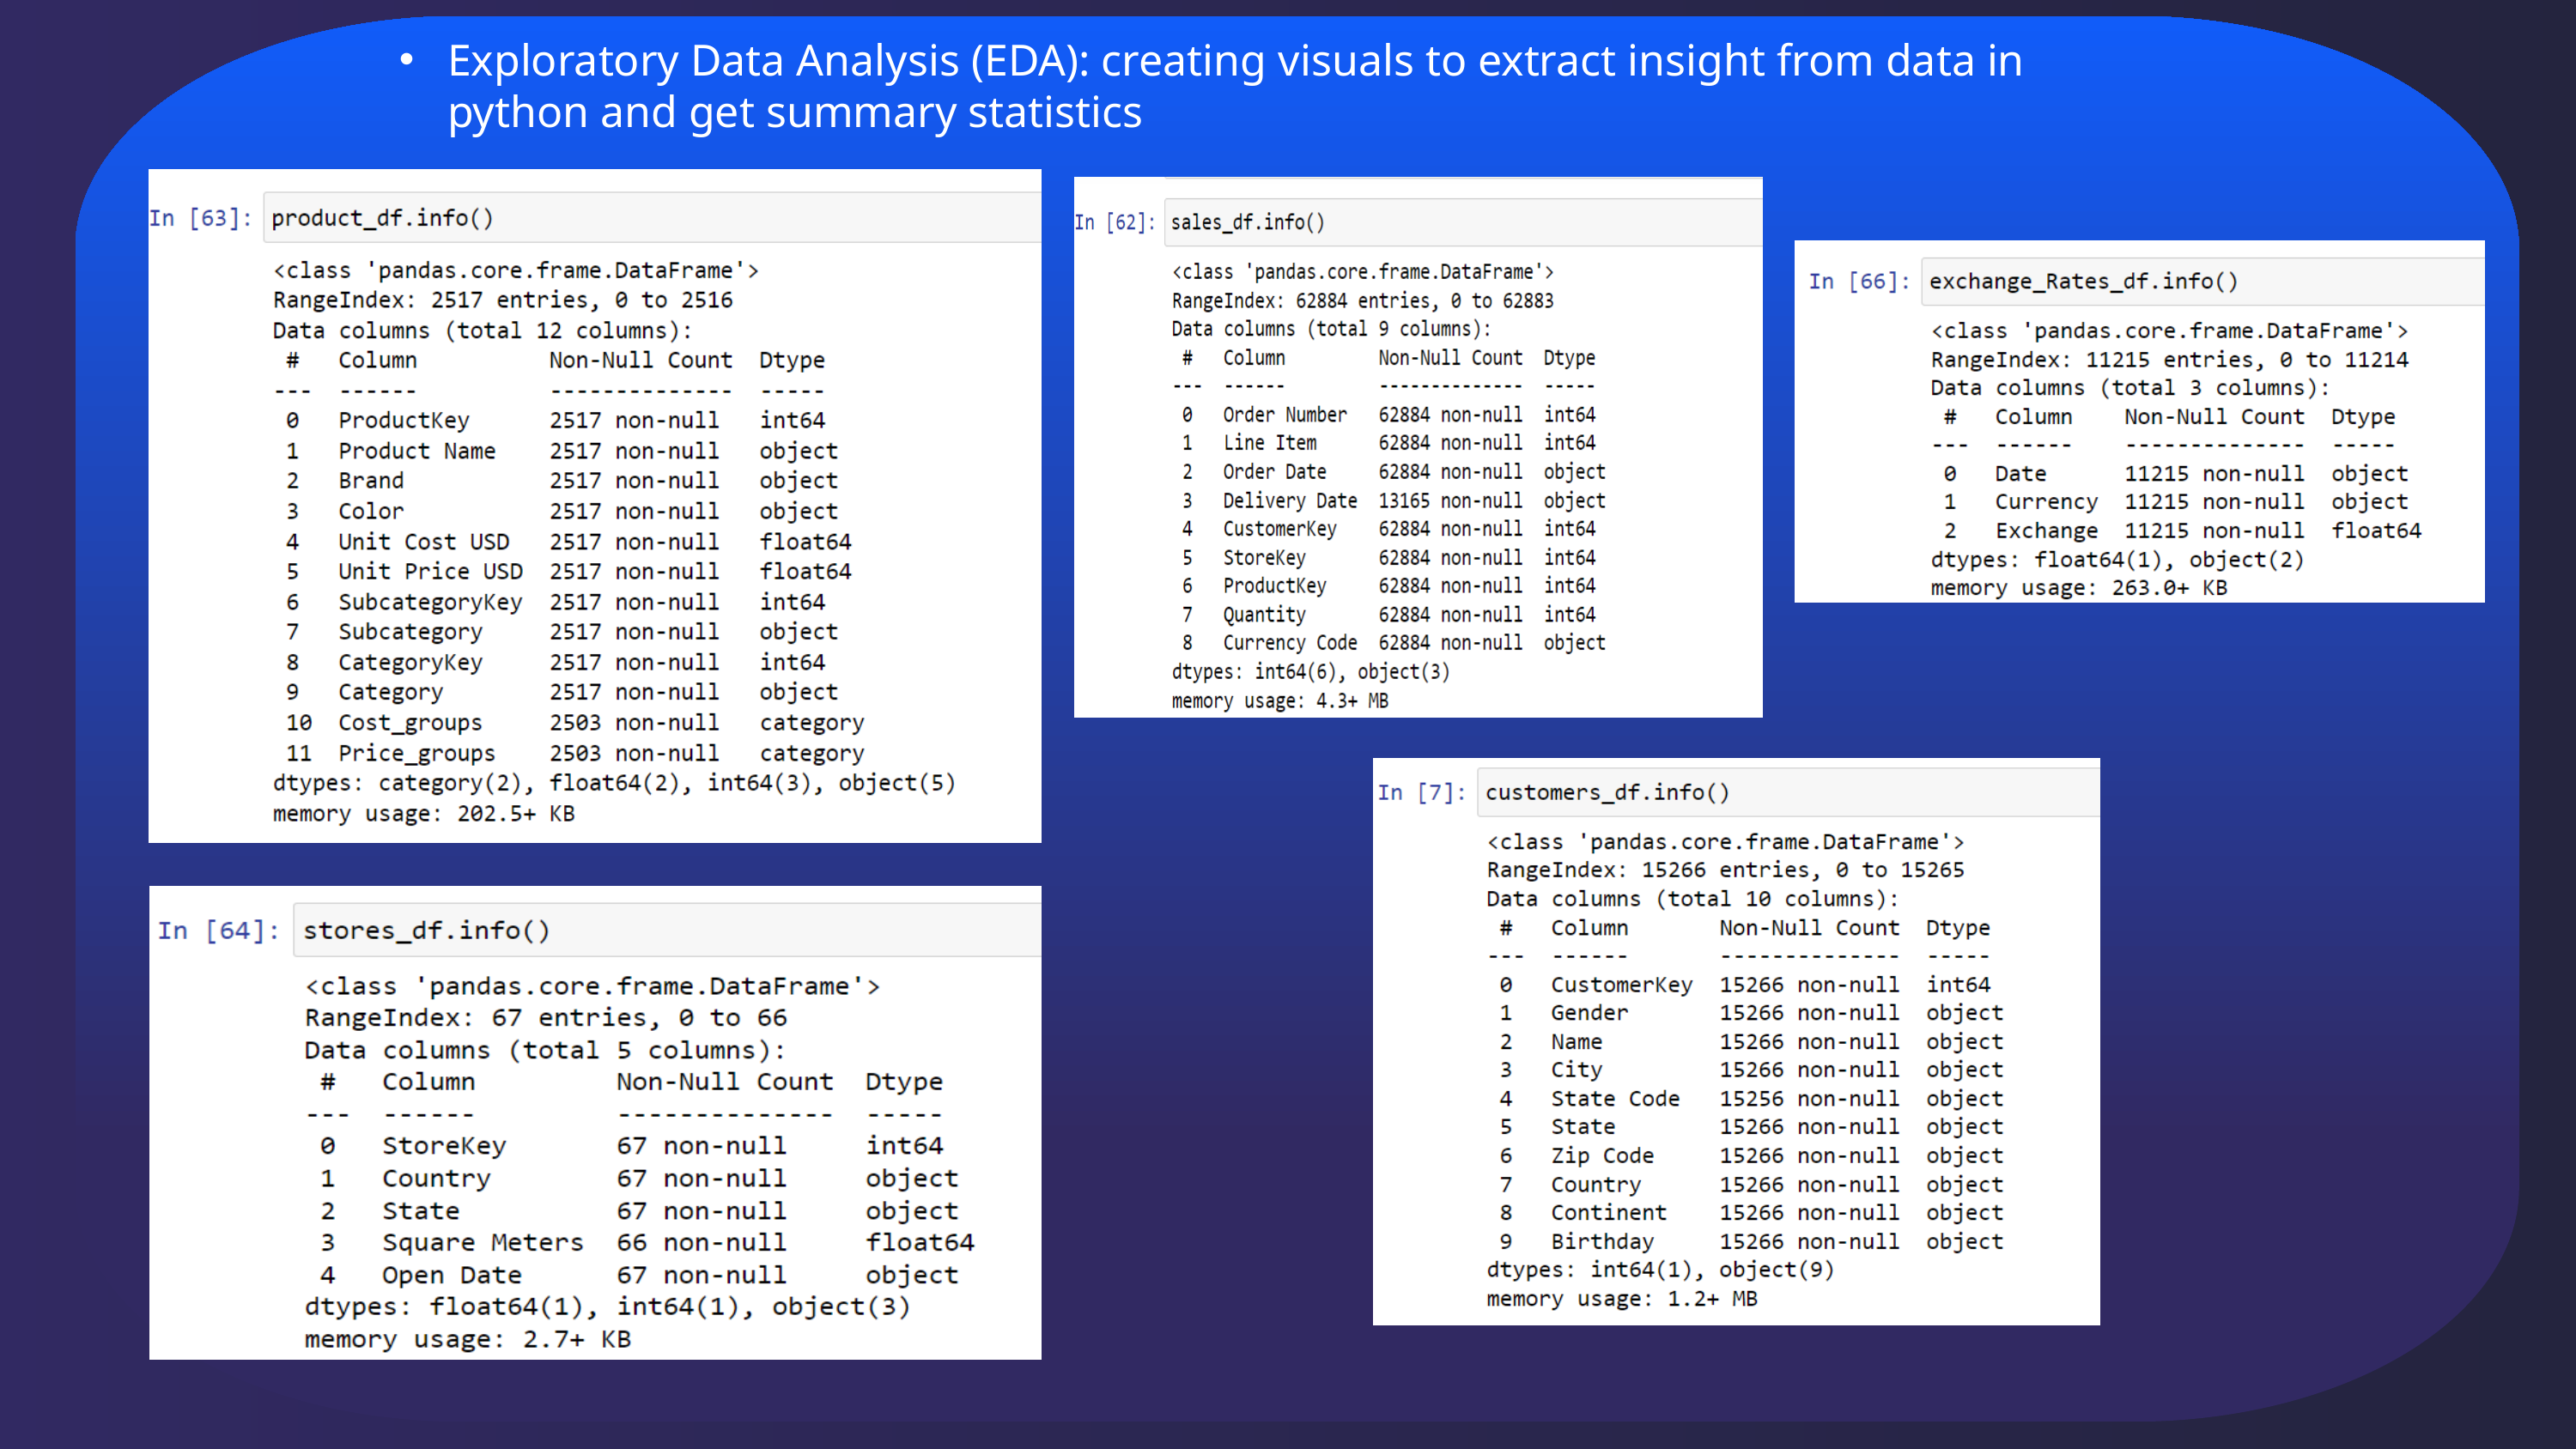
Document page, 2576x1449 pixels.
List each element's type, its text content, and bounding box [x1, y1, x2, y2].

picture [149, 885, 1042, 1360]
picture [1795, 240, 2485, 603]
text_box [75, 15, 2519, 1422]
picture [1373, 758, 2100, 1326]
picture [149, 169, 1042, 843]
picture [1073, 177, 1763, 718]
text_box Exploratory Data Analysis (EDA): creating visuals to extract insight from data in python and get summary statistics [386, 27, 2072, 142]
